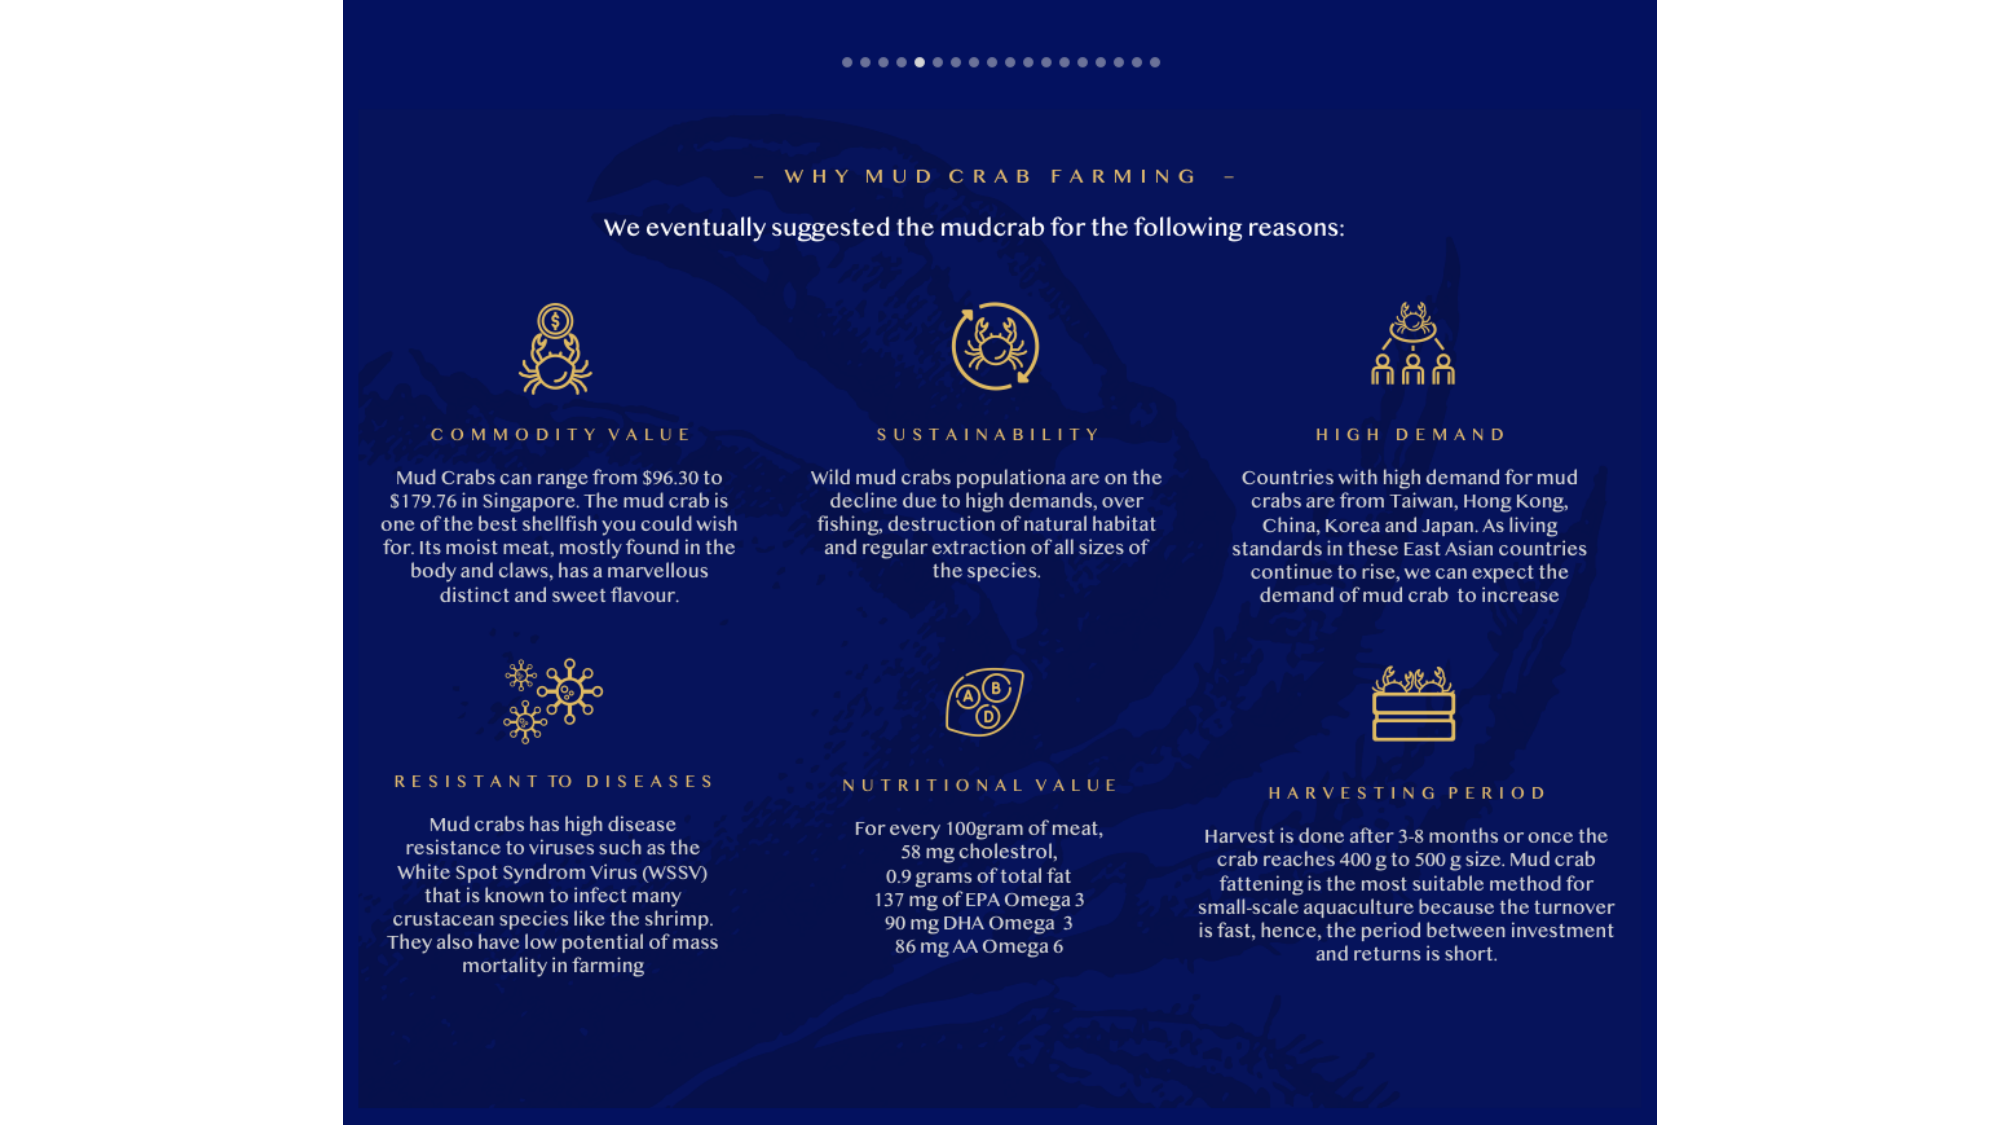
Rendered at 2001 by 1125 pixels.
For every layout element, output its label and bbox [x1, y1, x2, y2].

picture [343, 0, 1657, 1125]
